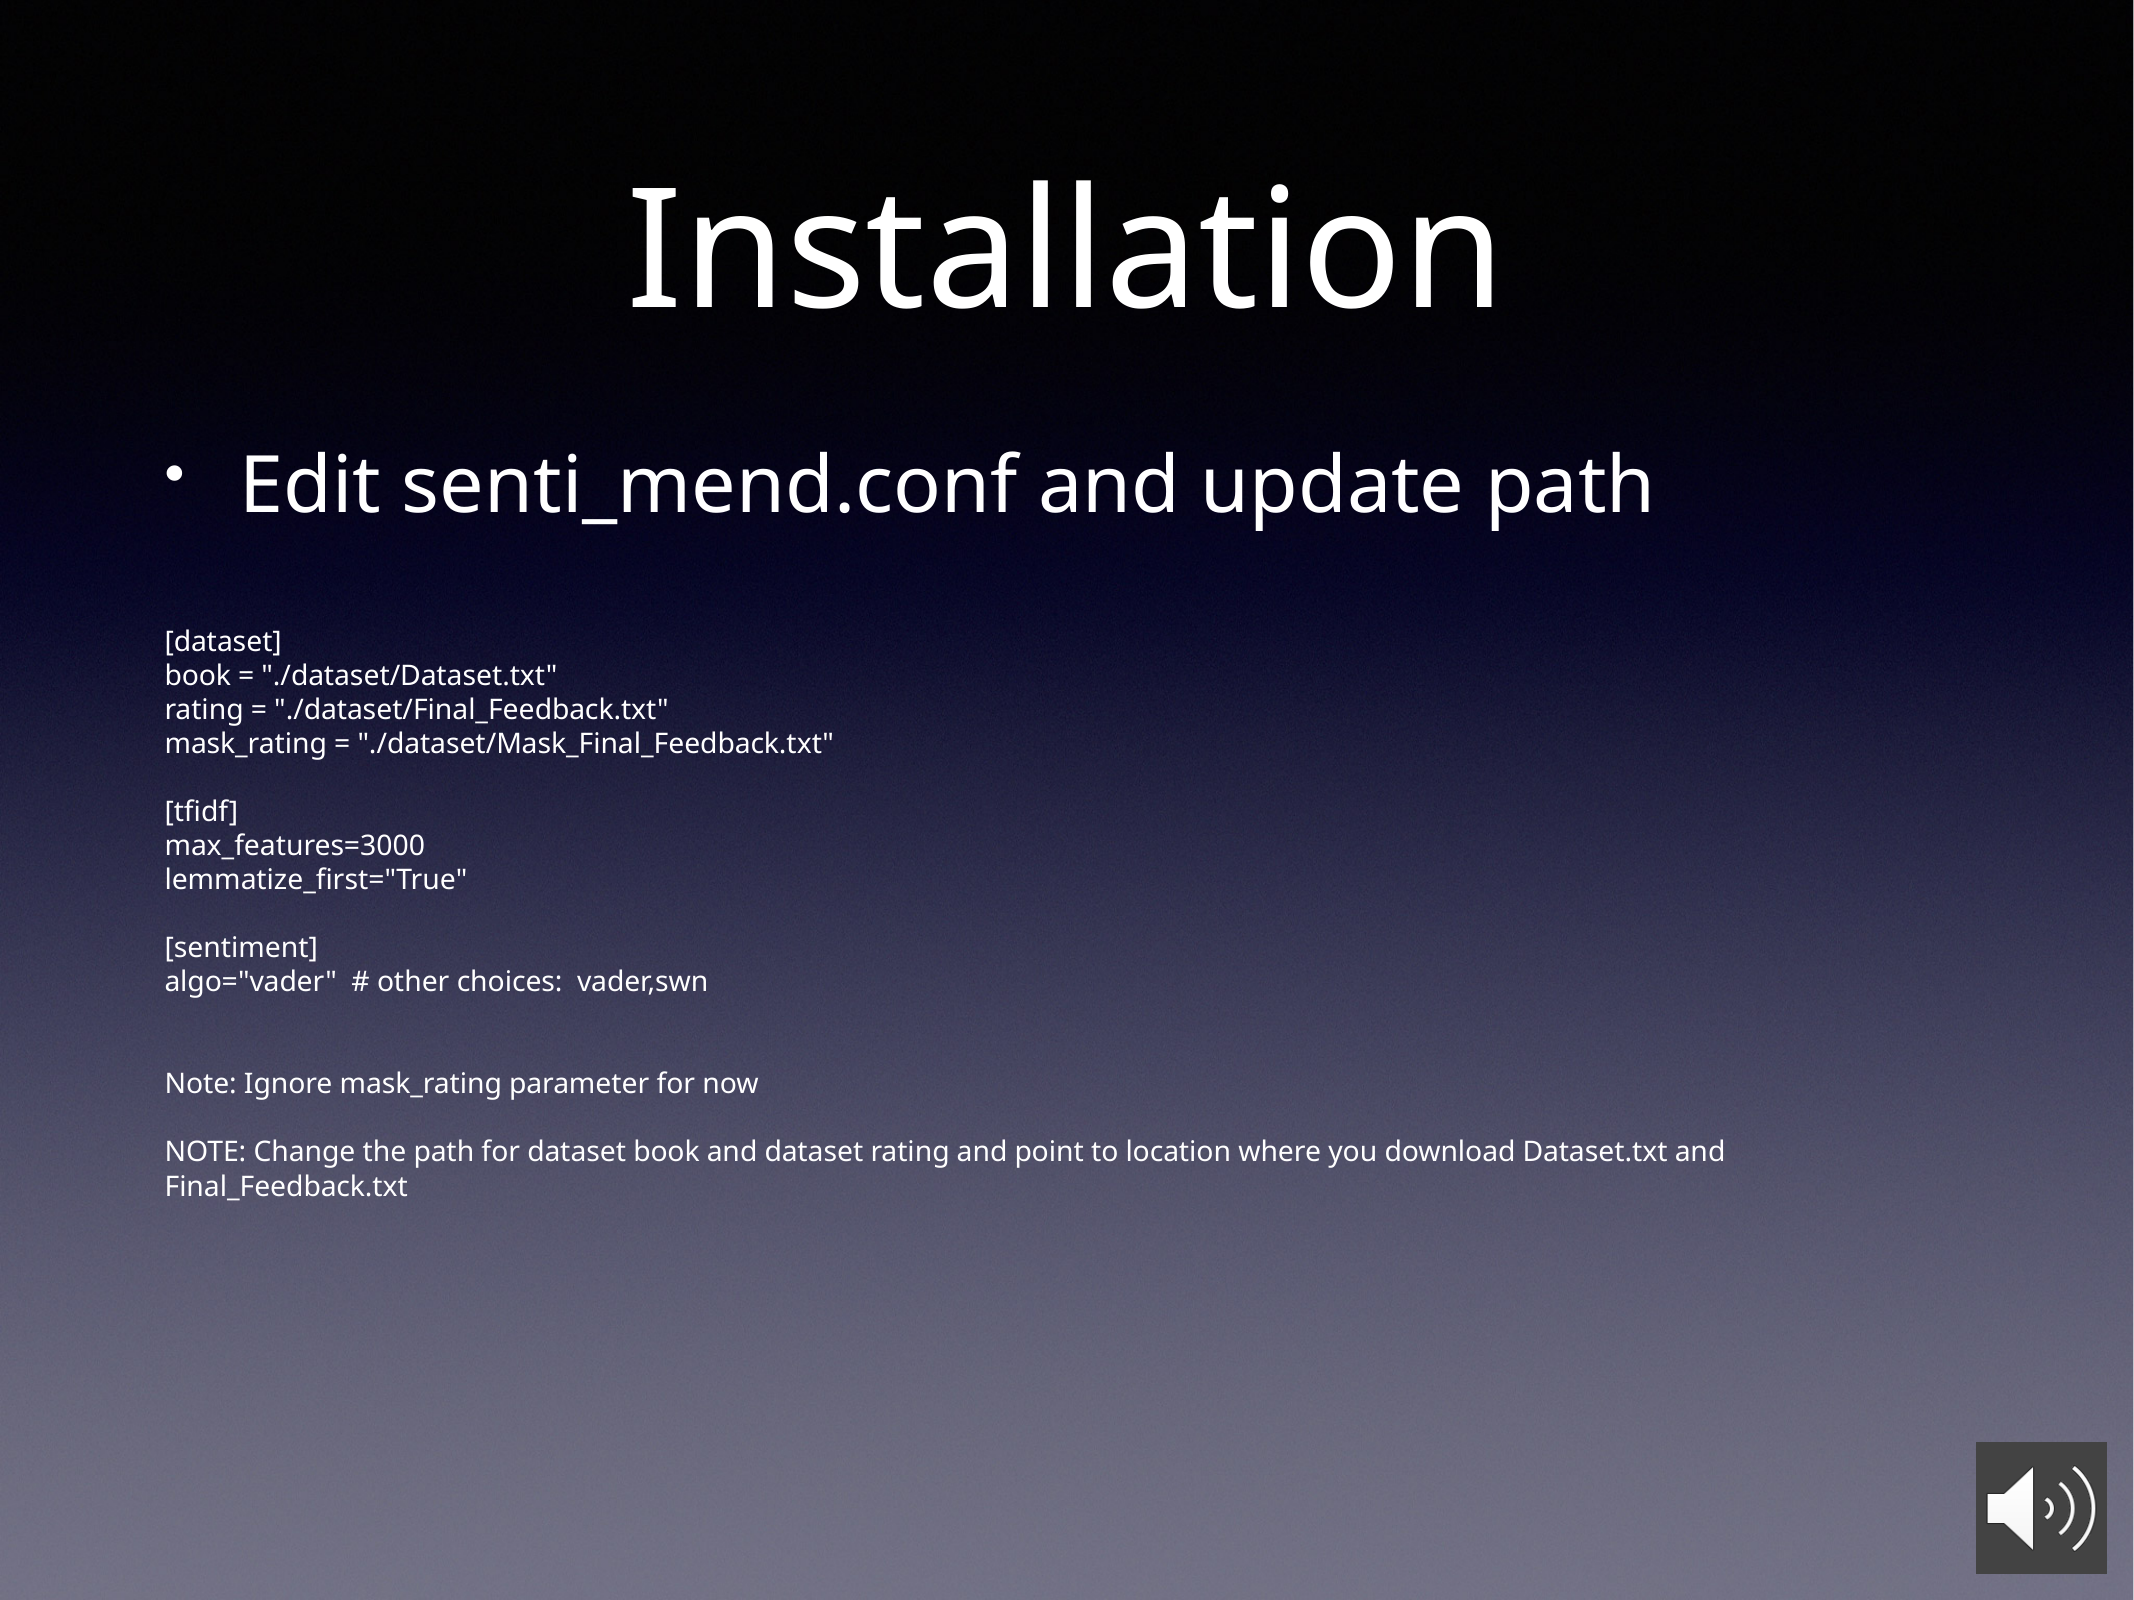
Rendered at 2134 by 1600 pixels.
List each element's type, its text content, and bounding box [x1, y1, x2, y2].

title Installation [155, 66, 1978, 416]
list Edit senti_mend.conf and update path [dataset] book = "./dataset/Dataset.txt" rating = "./dataset/Final_Feedback.txt" mask_rating = "./dataset/Mask_Final_Feedback.txt" [tfidf] max_features=3000 lemmatize_first="True" [sentiment] algo="vader" # other choices: vader,swn Note: Ignore mask_rating parameter for now NOTE: Change the path for dataset book and dataset rating and point to location where you download Dataset.txt and Final_Feedback.txt [155, 424, 1978, 1457]
picture [0, 0, 2134, 1600]
